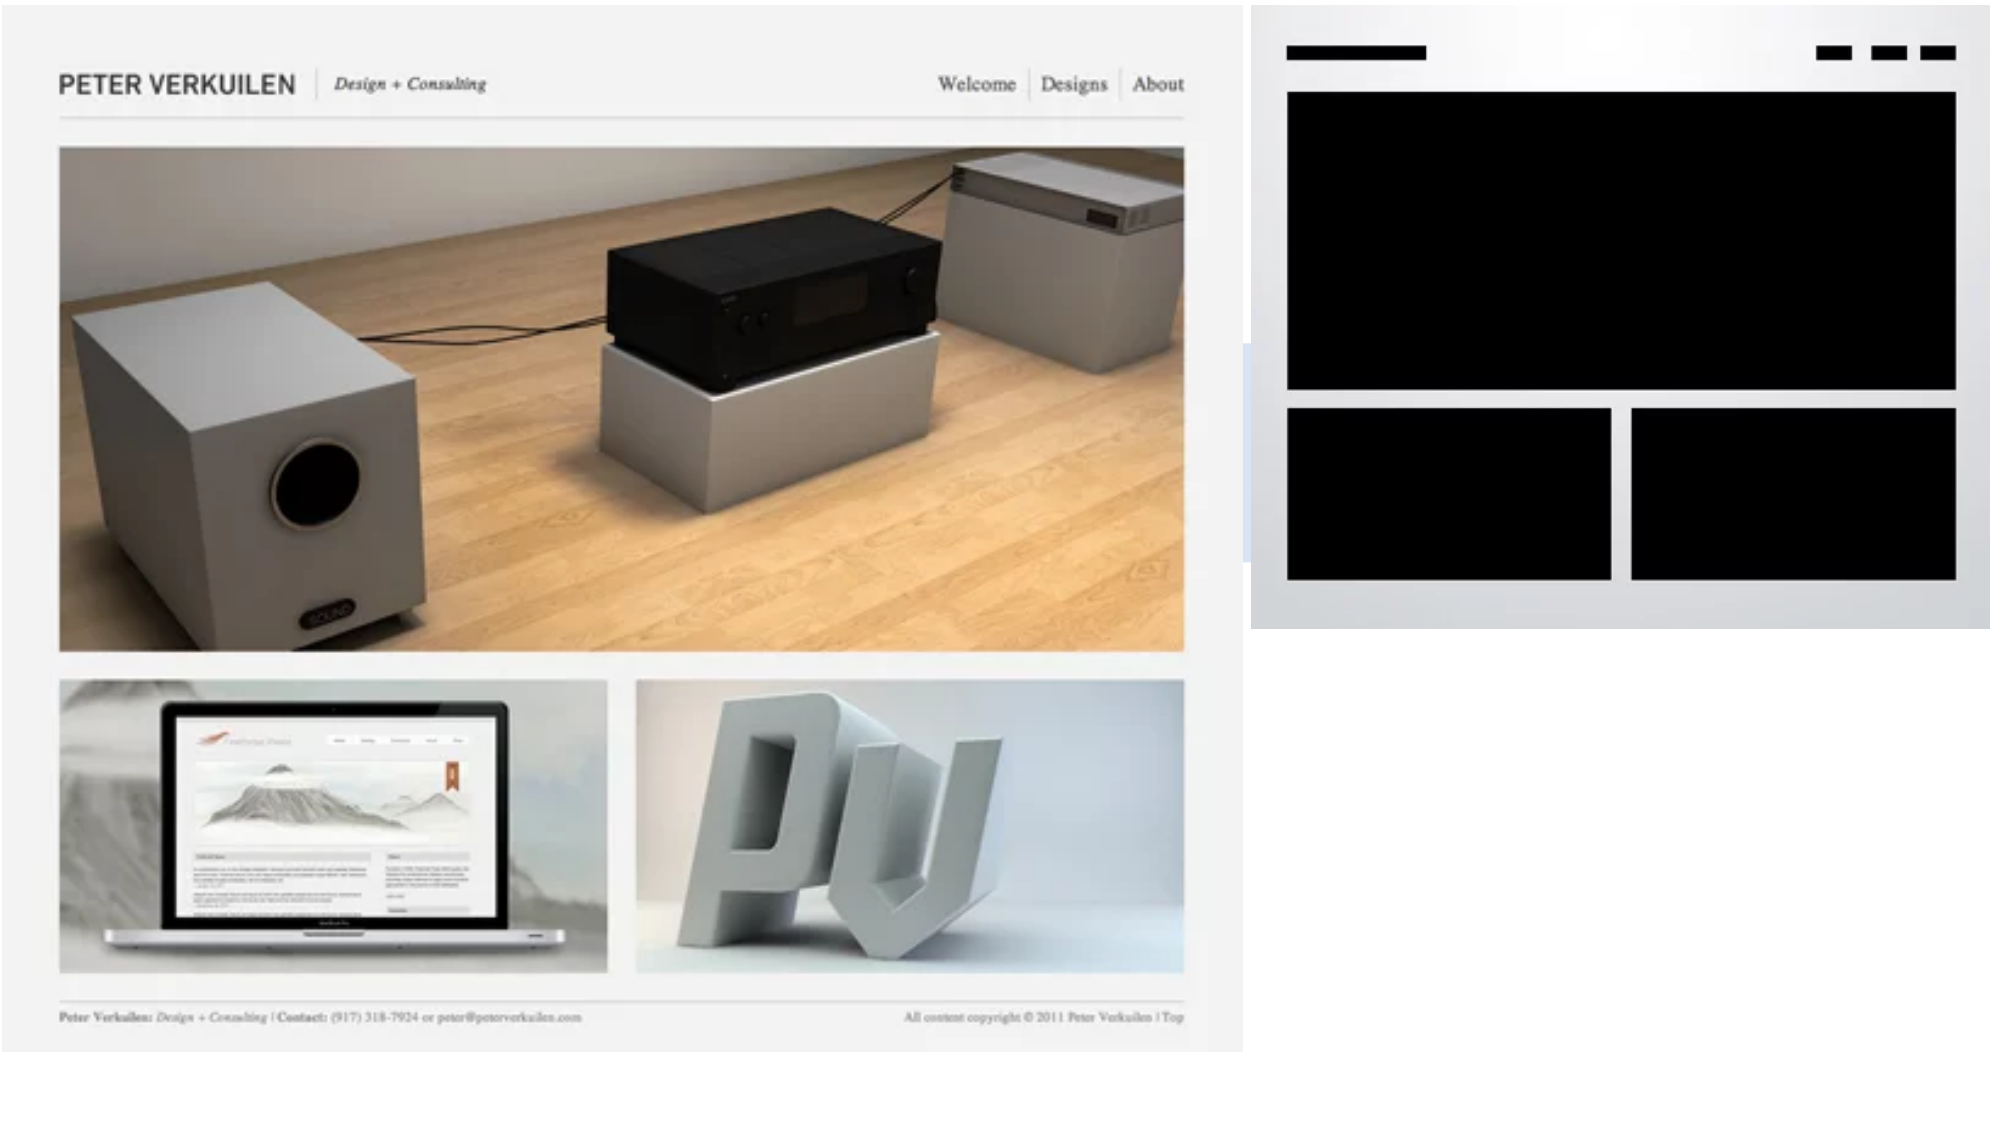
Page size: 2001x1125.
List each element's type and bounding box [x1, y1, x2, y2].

picture [1, 1, 1243, 1053]
picture [1250, 5, 1990, 629]
